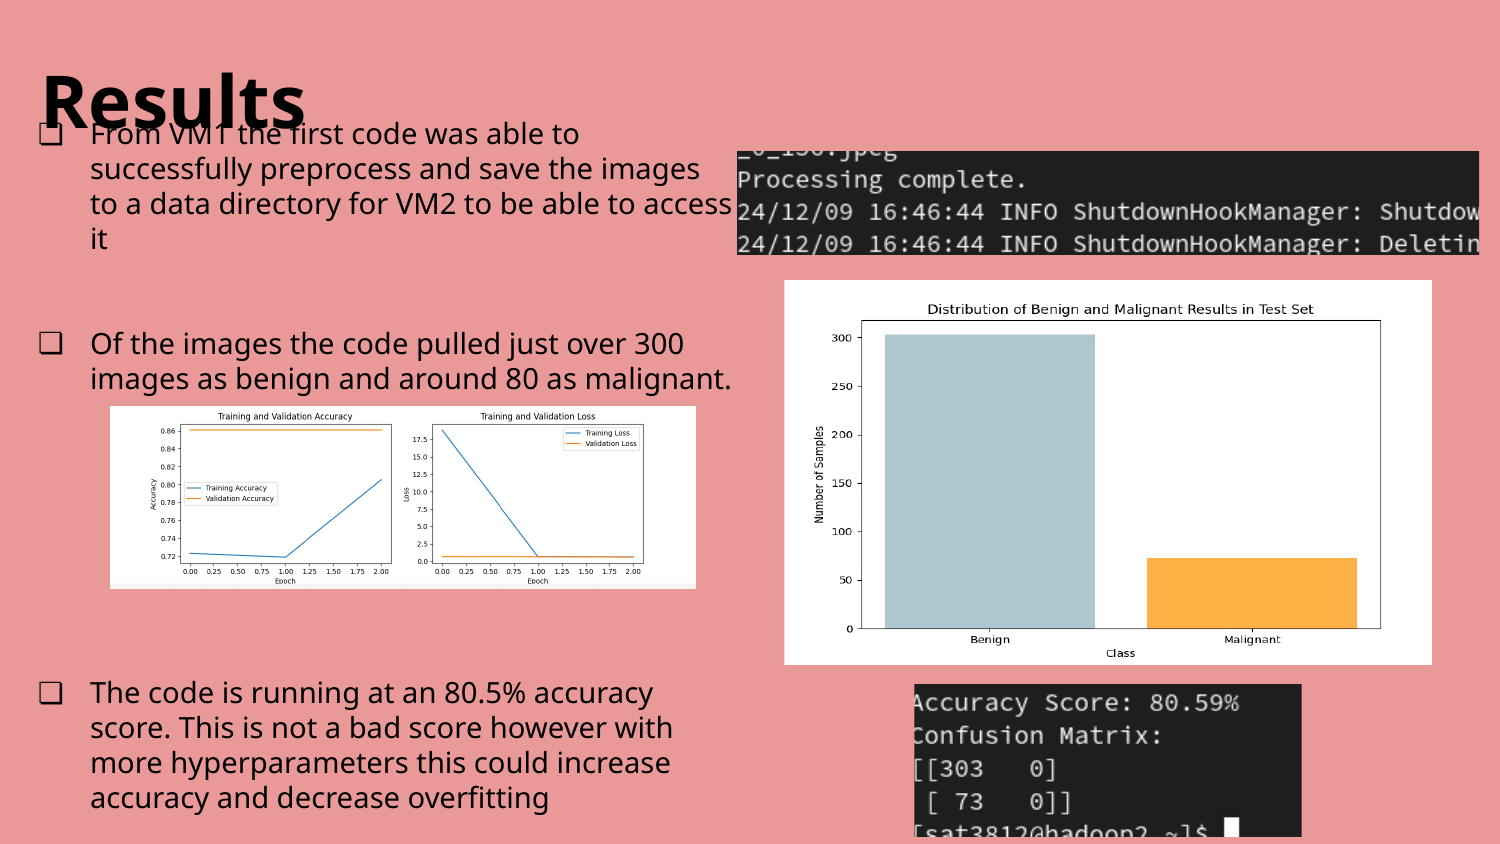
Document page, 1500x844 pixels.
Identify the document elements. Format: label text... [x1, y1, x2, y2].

list Results [25, 27, 927, 131]
picture [914, 684, 1302, 837]
picture [109, 406, 696, 589]
picture [784, 274, 1433, 665]
picture [736, 150, 1480, 255]
title From VM1 the first code was able to successfully preprocess and save the images to a data directory for VM2 to be able to access it Of the images the code pulled just over 300 images as benign and around 80 as malignant. The code is running at an 80.5% accuracy score. This is not a bad score however with more hyperparameters this could increase accuracy and decrease overfitting [0, 121, 750, 844]
